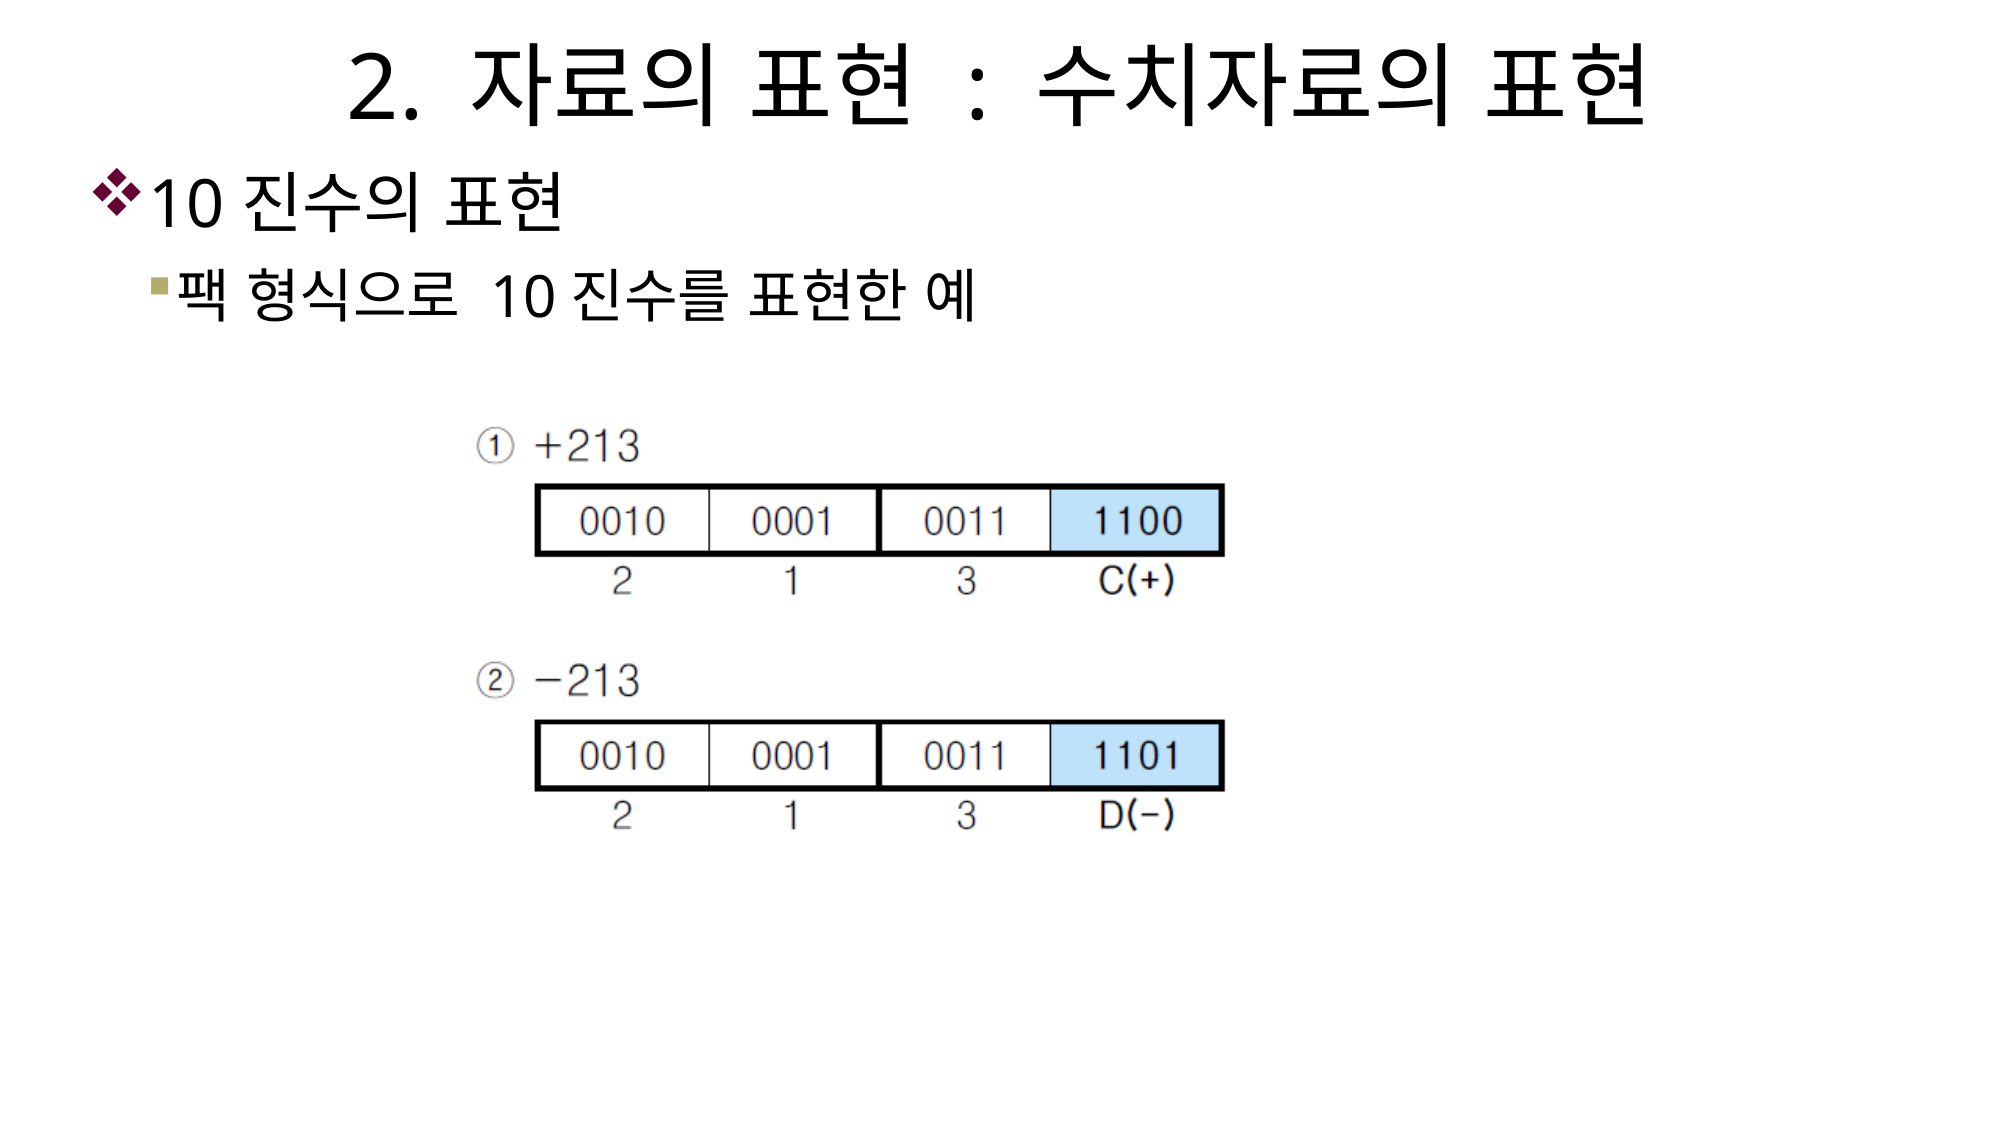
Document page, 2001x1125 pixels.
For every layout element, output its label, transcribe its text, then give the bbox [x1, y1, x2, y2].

picture [452, 406, 1258, 881]
list 10진수의 표현 팩 형식으로 10진수를 표현한 예 [72, 152, 1919, 1091]
title 2. 자료의 표현 : 수치자료의 표현 [99, 19, 1900, 147]
